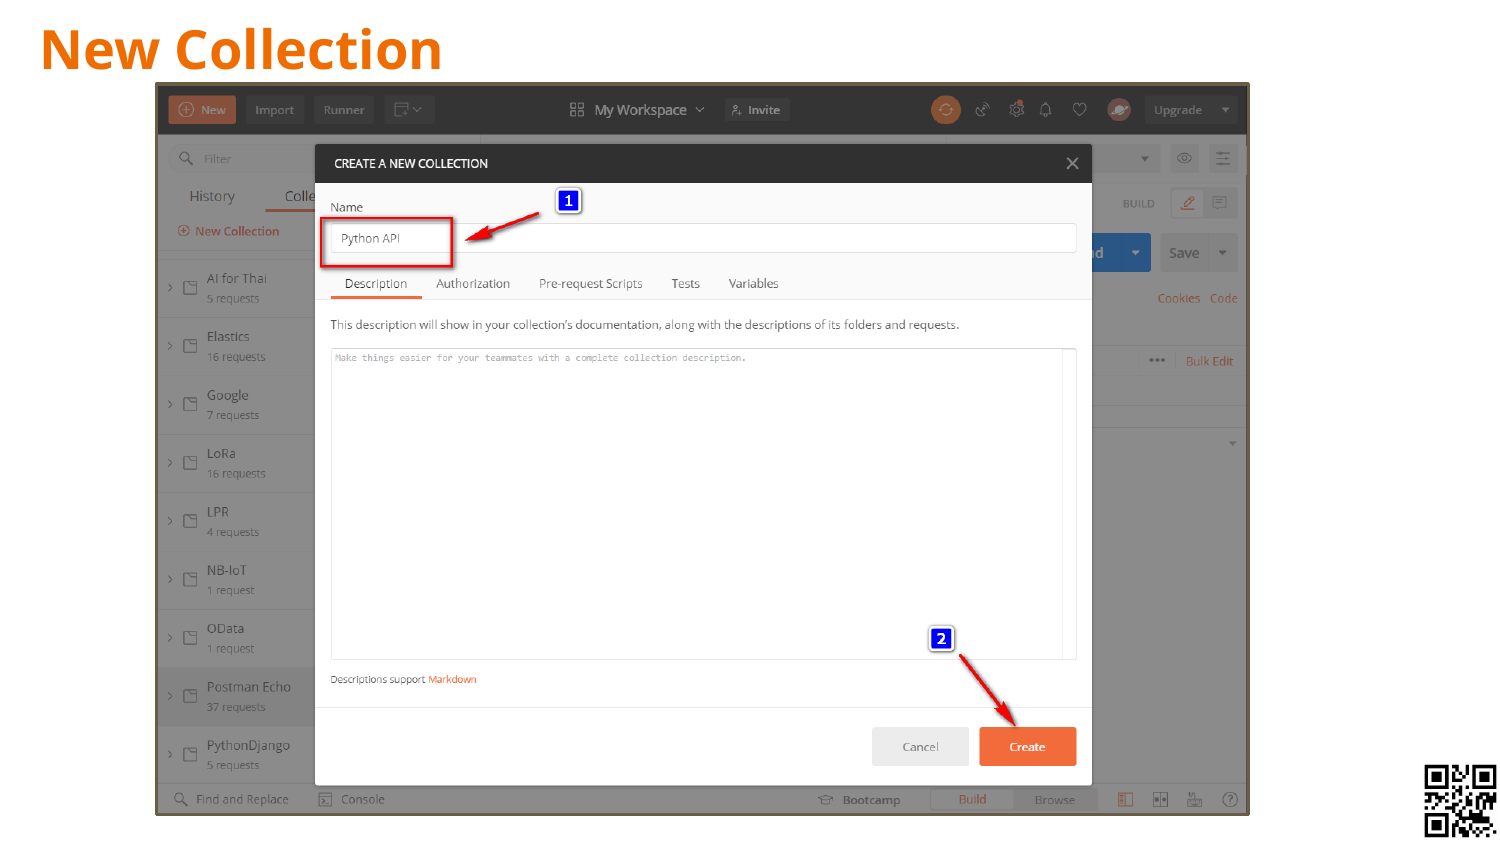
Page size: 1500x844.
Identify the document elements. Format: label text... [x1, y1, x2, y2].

title New Collection [24, 0, 1422, 86]
picture [157, 85, 1248, 814]
picture [1421, 762, 1500, 839]
